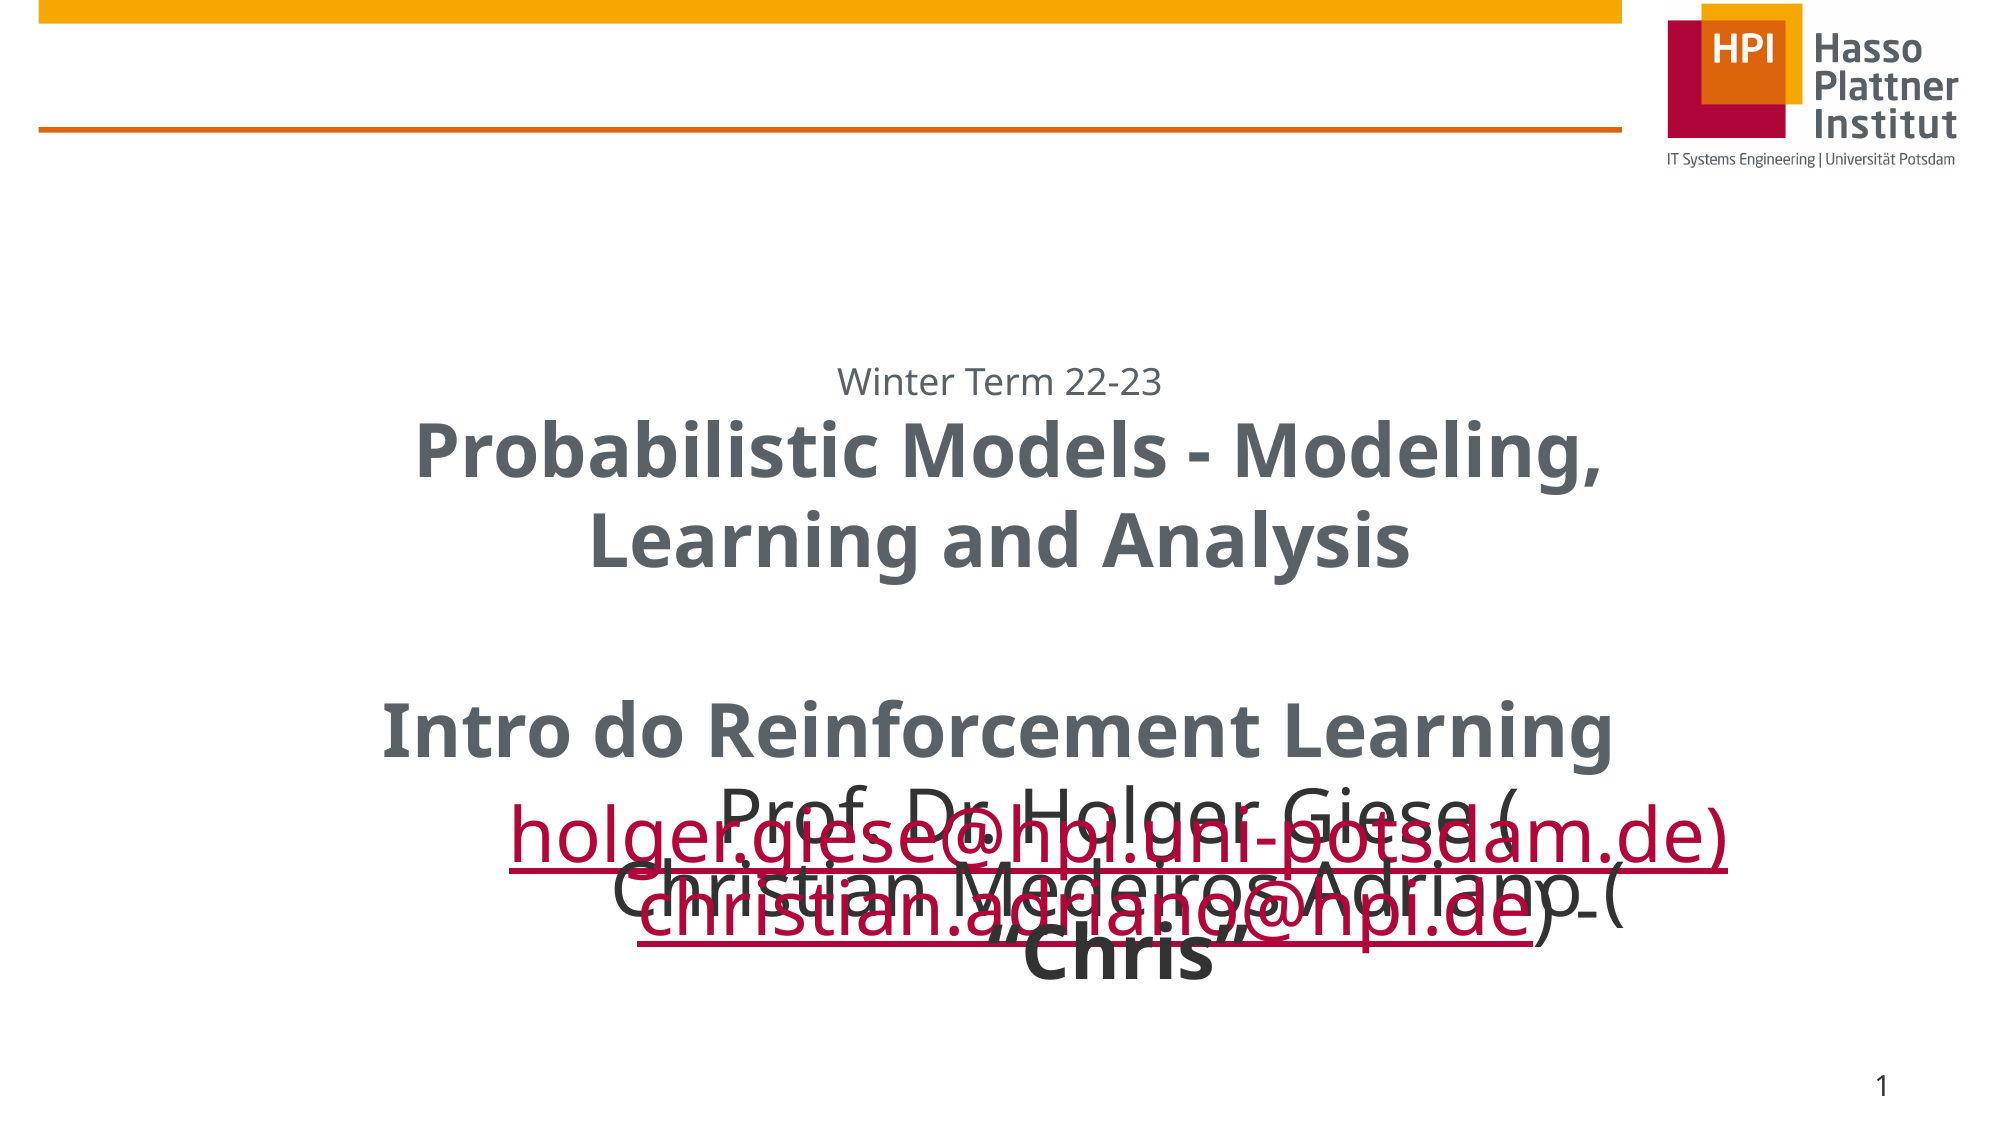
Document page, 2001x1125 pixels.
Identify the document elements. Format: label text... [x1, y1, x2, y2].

text_box Prof. Dr. Holger Giese (holger.giese@hpi.uni-potsdam.de) Christian Medeiros Adriano (christian.adriano@hpi.de) - “Chris” [502, 826, 1735, 1012]
slide_number 1 [1856, 1064, 1961, 1107]
picture [1664, 0, 1965, 170]
title Winter Term 22-23 Probabilistic Models - Modeling, Learning and Analysis Intro do Reinforcement Learning [249, 185, 1750, 773]
